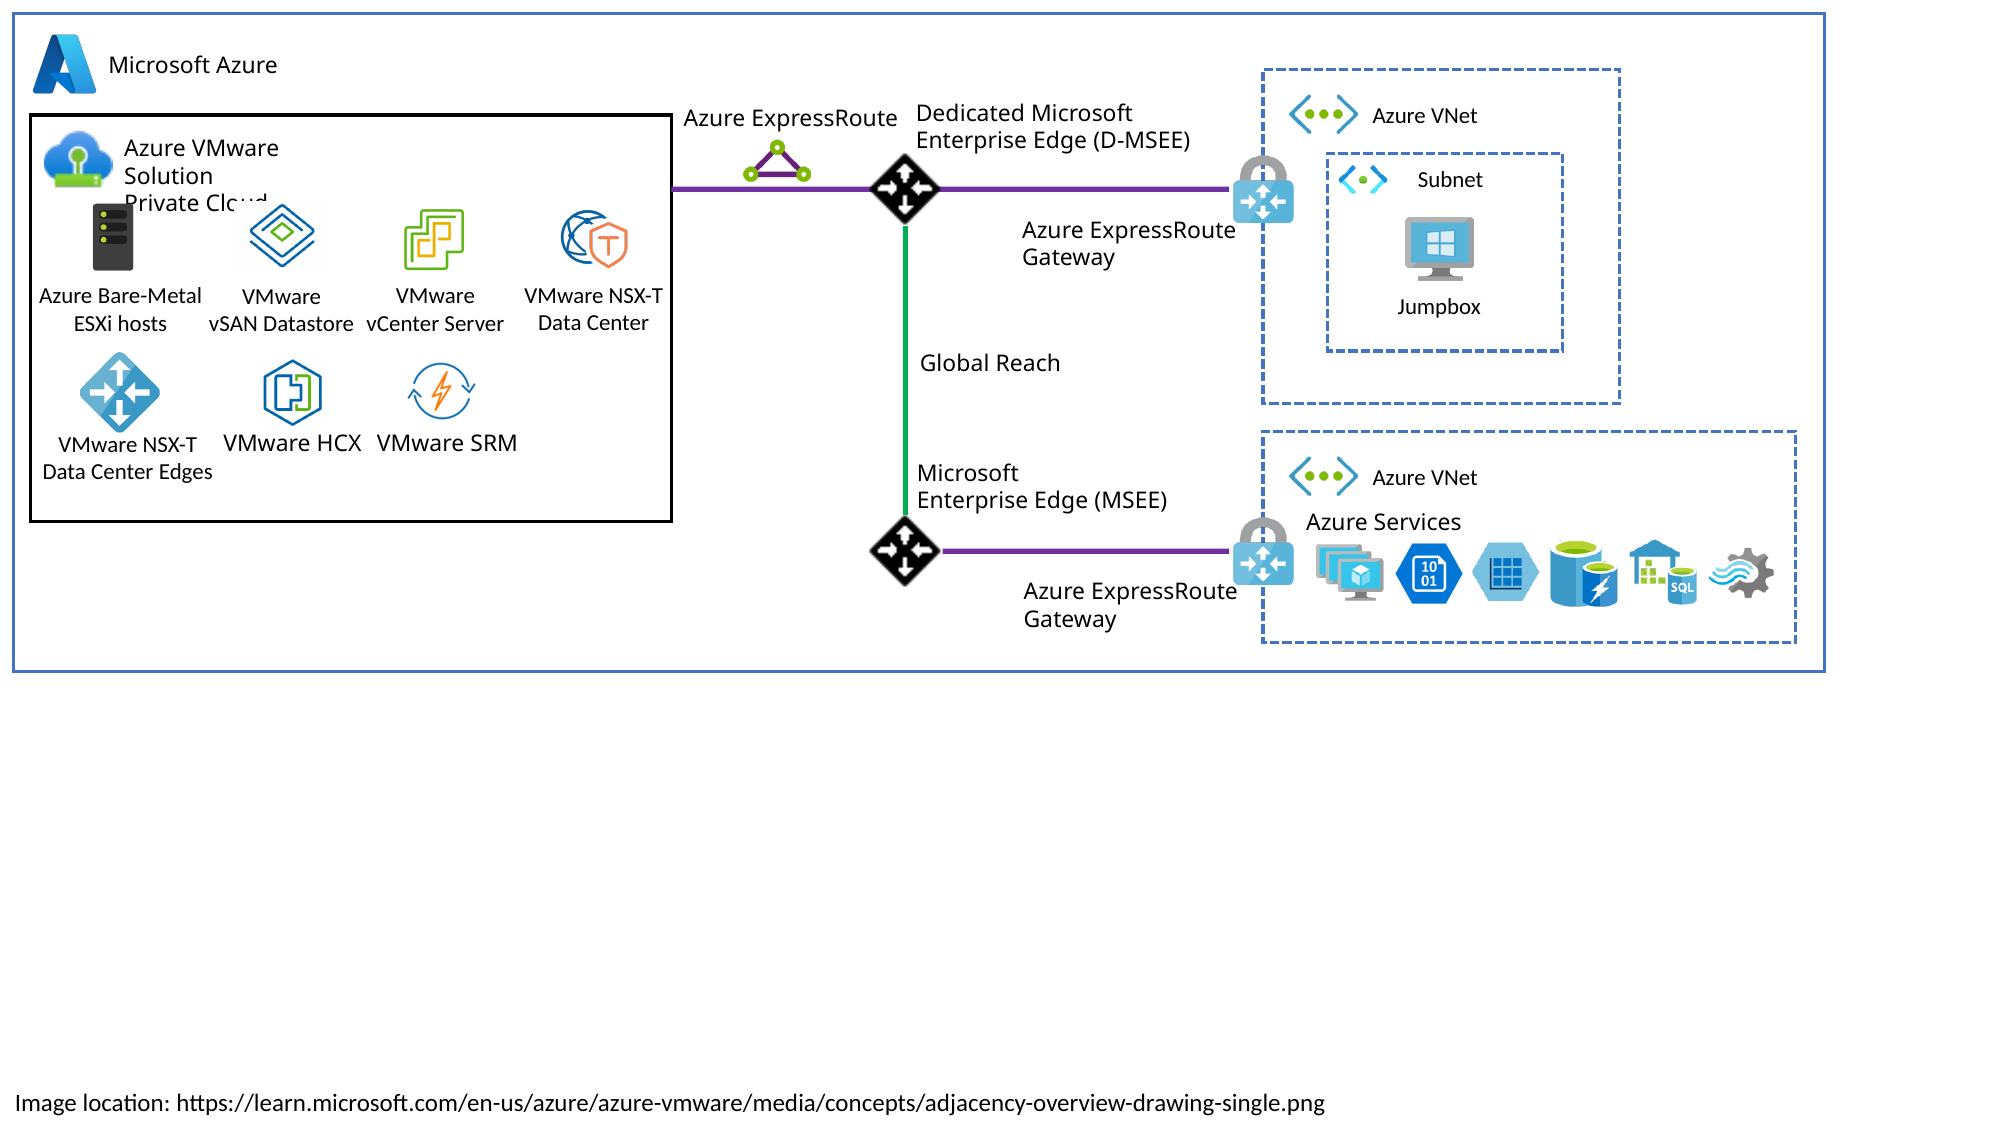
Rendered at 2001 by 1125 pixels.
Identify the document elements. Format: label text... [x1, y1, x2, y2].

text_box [13, 13, 1825, 672]
text_box Image location: https://learn.microsoft.com/en-us/azure/azure-vmware/media/concepts/adjacency-overview-drawing-single.png [0, 1079, 1695, 1125]
